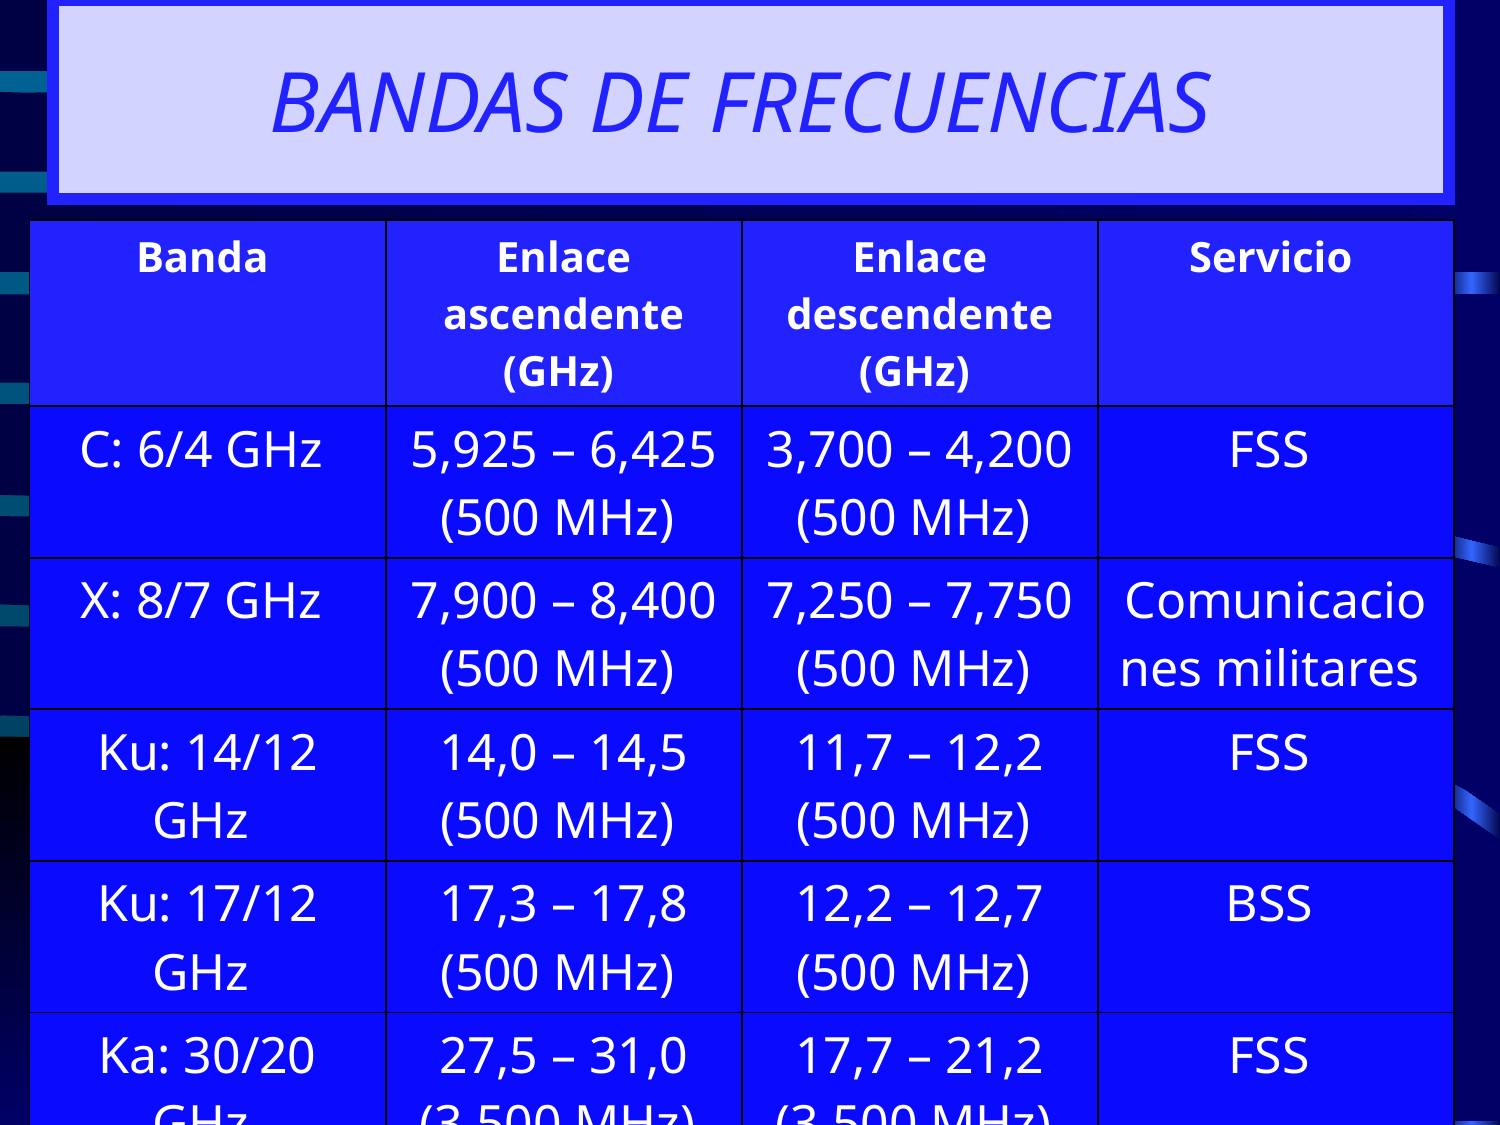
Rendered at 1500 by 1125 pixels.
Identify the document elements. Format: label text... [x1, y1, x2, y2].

table_cell 17,3 – 17,8 (500 MHz) [387, 862, 741, 1012]
table_cell 7,250 – 7,750 (500 MHz) [743, 559, 1097, 708]
table_cell 7,900 – 8,400 (500 MHz) [387, 559, 741, 708]
table_cell 5,925 – 6,425 (500 MHz) [387, 407, 741, 557]
table_cell 11,7 – 12,2 (500 MHz) [743, 710, 1097, 860]
table_cell C: 6/4 GHz [30, 407, 385, 557]
table_header Enlace ascendente (GHz) [387, 221, 741, 405]
table_cell X: 8/7 GHz [30, 559, 385, 708]
picture [48, 71, 52, 92]
table_cell 14,0 – 14,5 (500 MHz) [387, 710, 741, 860]
table_cell Ku: 14/12 GHz [30, 710, 385, 860]
table_cell BSS [1099, 862, 1453, 1012]
table_cell 3,700 – 4,200 (500 MHz) [743, 407, 1097, 557]
table_header Banda [30, 221, 385, 405]
table_header Enlace descendente (GHz) [743, 221, 1097, 405]
table_cell 12,2 – 12,7 (500 MHz) [743, 862, 1097, 1012]
table_cell FSS [1099, 407, 1453, 557]
title BANDAS DE FRECUENCIAS [52, 0, 1450, 200]
picture [48, 172, 52, 192]
table_cell 17,7 – 21,2 (3.500 MHz) [743, 1013, 1097, 1125]
table_cell Ku: 17/12 GHz [30, 862, 385, 1012]
table_cell Ka: 30/20 GHz [30, 1013, 385, 1125]
table_cell 27,5 – 31,0 (3.500 MHz) [387, 1013, 741, 1125]
table_cell FSS [1099, 710, 1453, 860]
table_cell Comunicaciones militares [1099, 559, 1453, 708]
table_header Servicio [1099, 221, 1453, 405]
table_cell FSS [1099, 1013, 1453, 1125]
